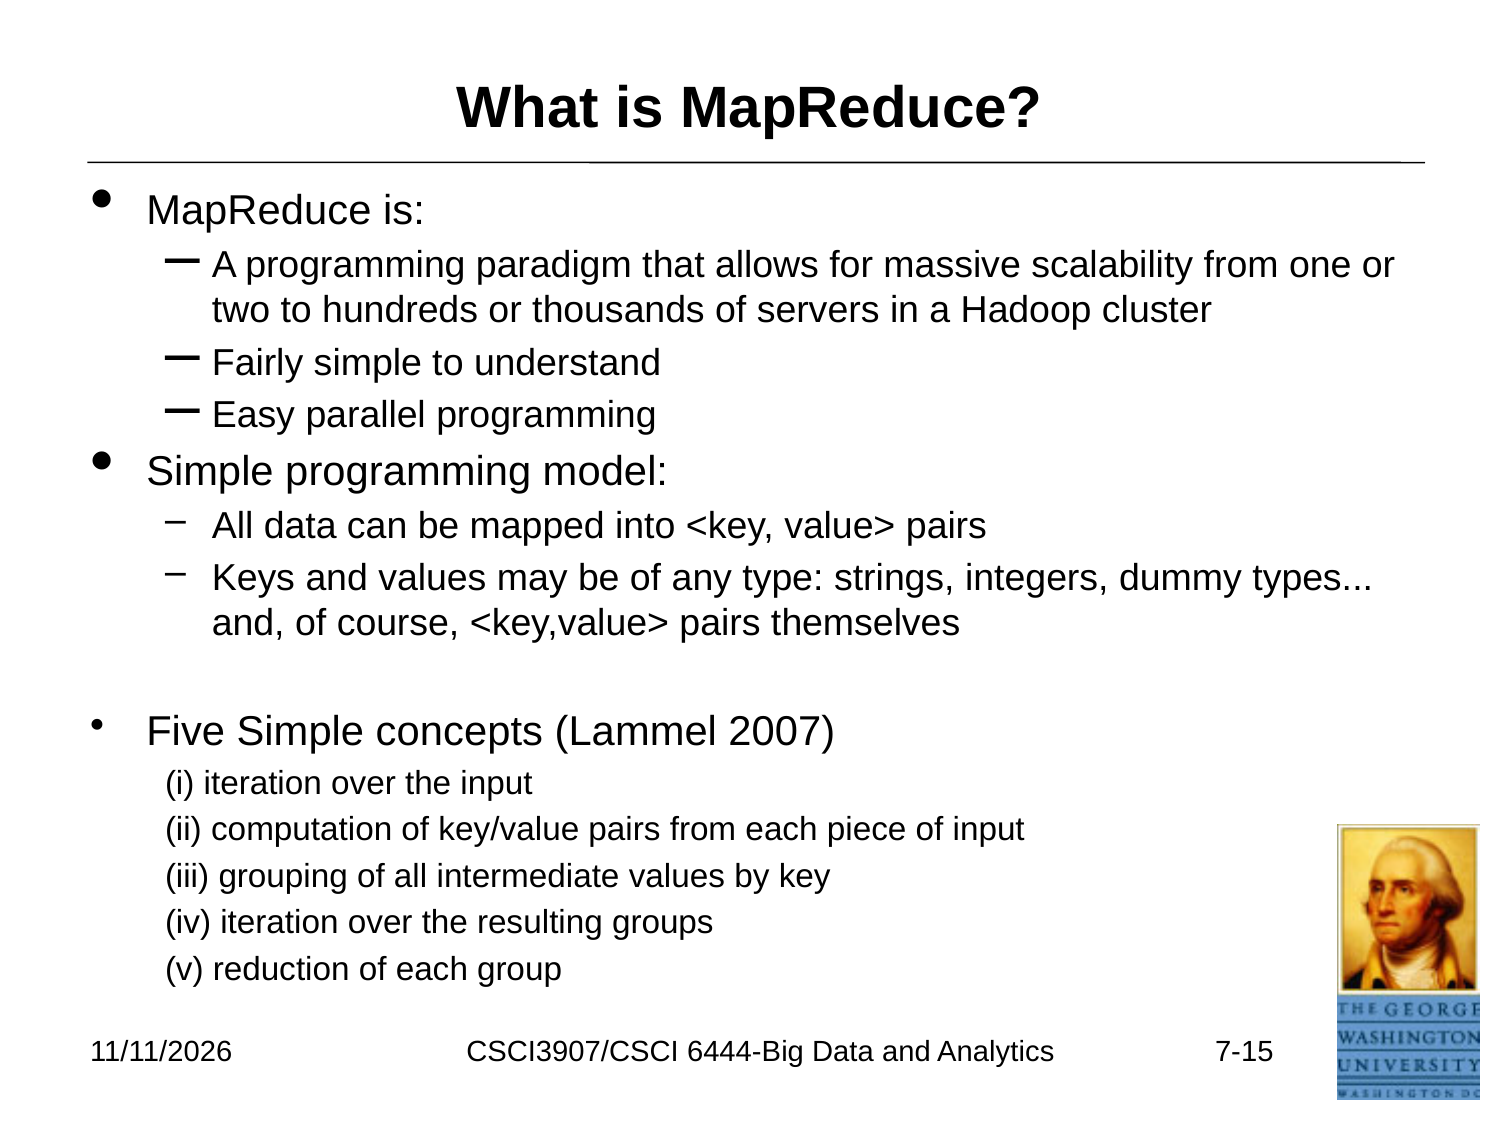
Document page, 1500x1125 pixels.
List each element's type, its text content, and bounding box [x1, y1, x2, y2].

picture [1337, 824, 1480, 1100]
footer CSCI3907/CSCI 6444-Big Data and Analytics [323, 1024, 1199, 1103]
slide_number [75, 1024, 250, 1103]
title What is MapReduce? [75, 45, 1425, 163]
list MapReduce is: A programming paradigm that allows for massive scalability from one or two to hundreds or thousands of servers in a Hadoop cluster Fairly simple to understand Easy parallel programming Simple programming model: All data can be mapped into <key, value> pairs Keys and values may be of any type: strings, integers, dummy types... and, of course, <key,value> pairs themselves Five Simple concepts (Lammel 2007) (i) iteration over the input (ii) computation of key/value pairs from each piece of input (iii) grouping of all intermediate values by key (iv) iteration over the resulting groups (v) reduction of each group [75, 174, 1413, 1018]
slide_number 7-15 [1200, 1025, 1313, 1104]
